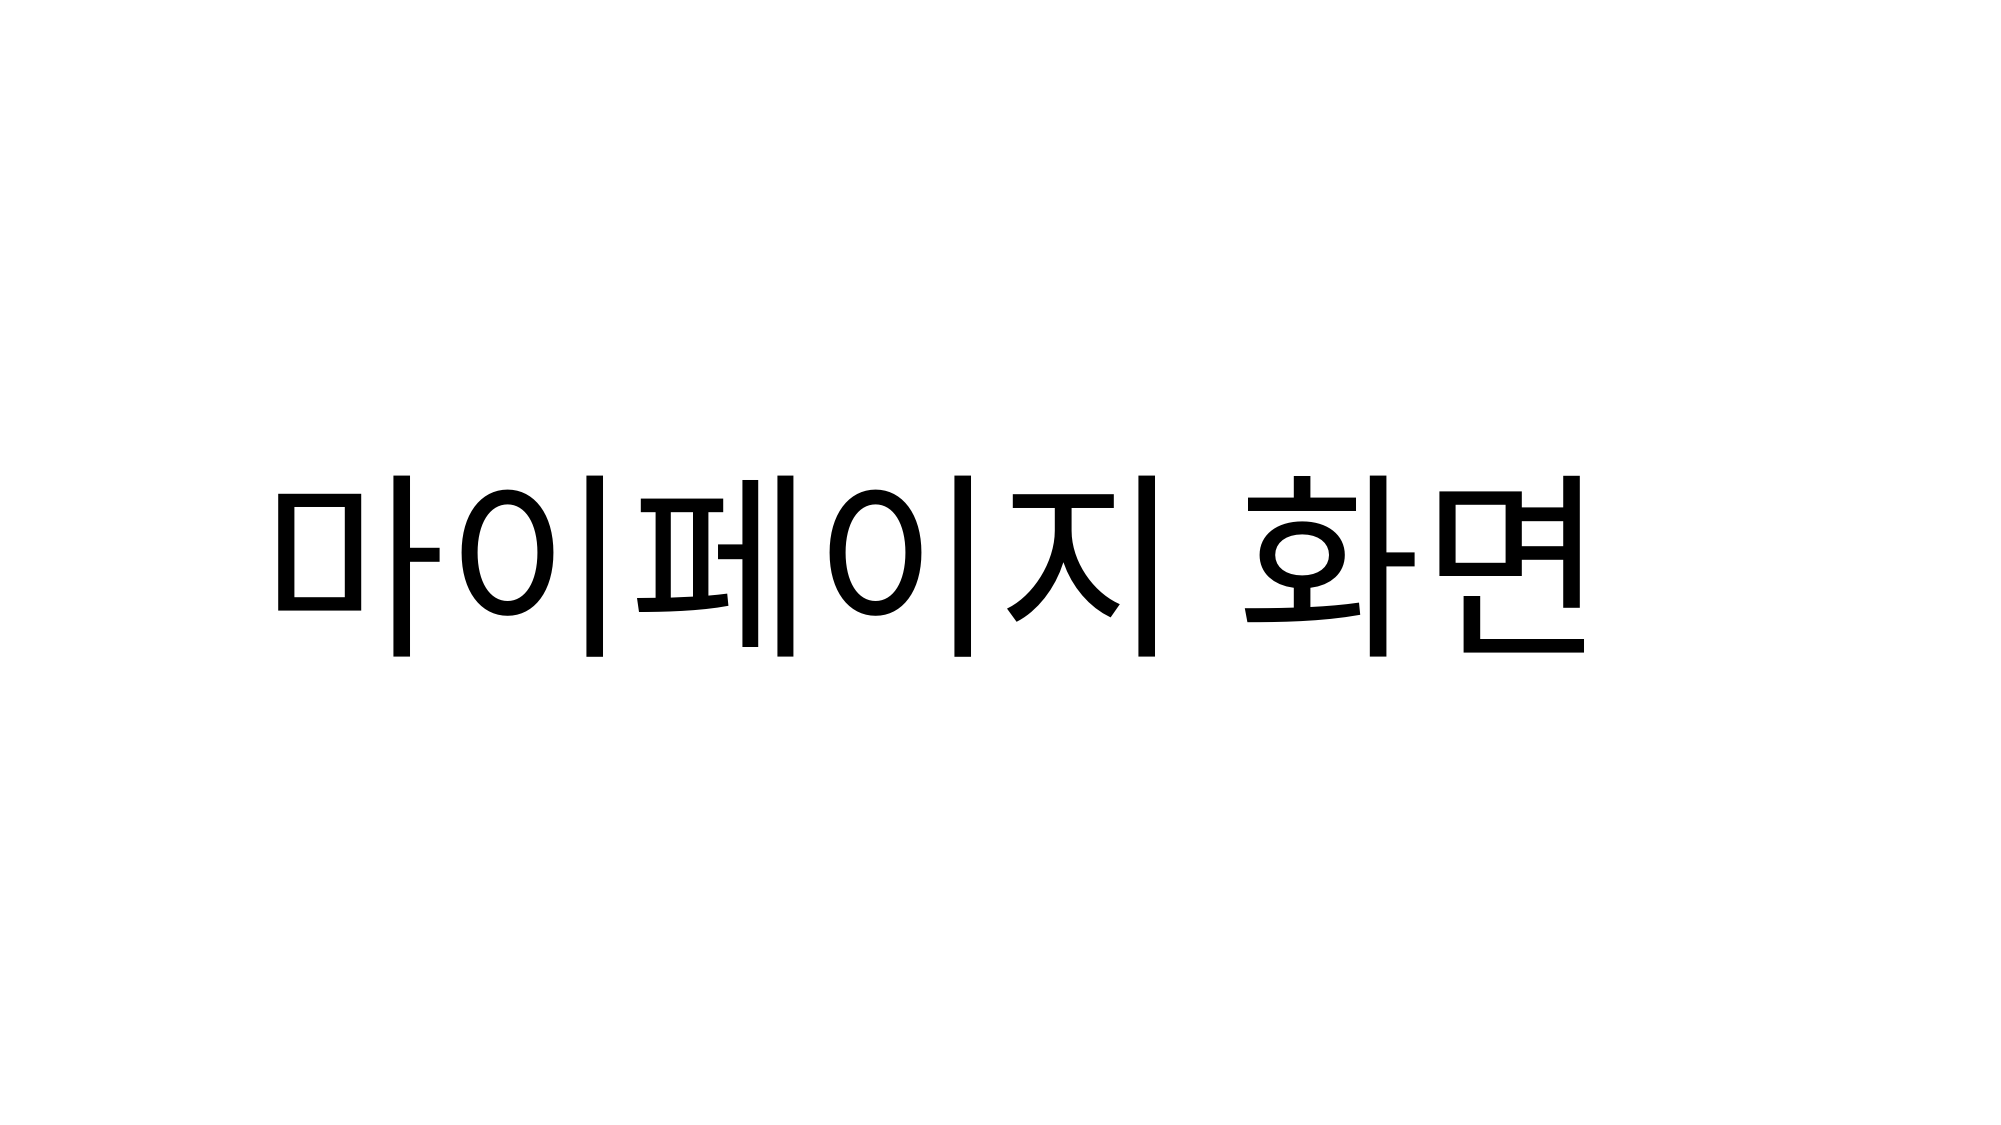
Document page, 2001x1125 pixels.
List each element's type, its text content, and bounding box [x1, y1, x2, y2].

text_box 마이페이지 화면 [247, 434, 2000, 689]
